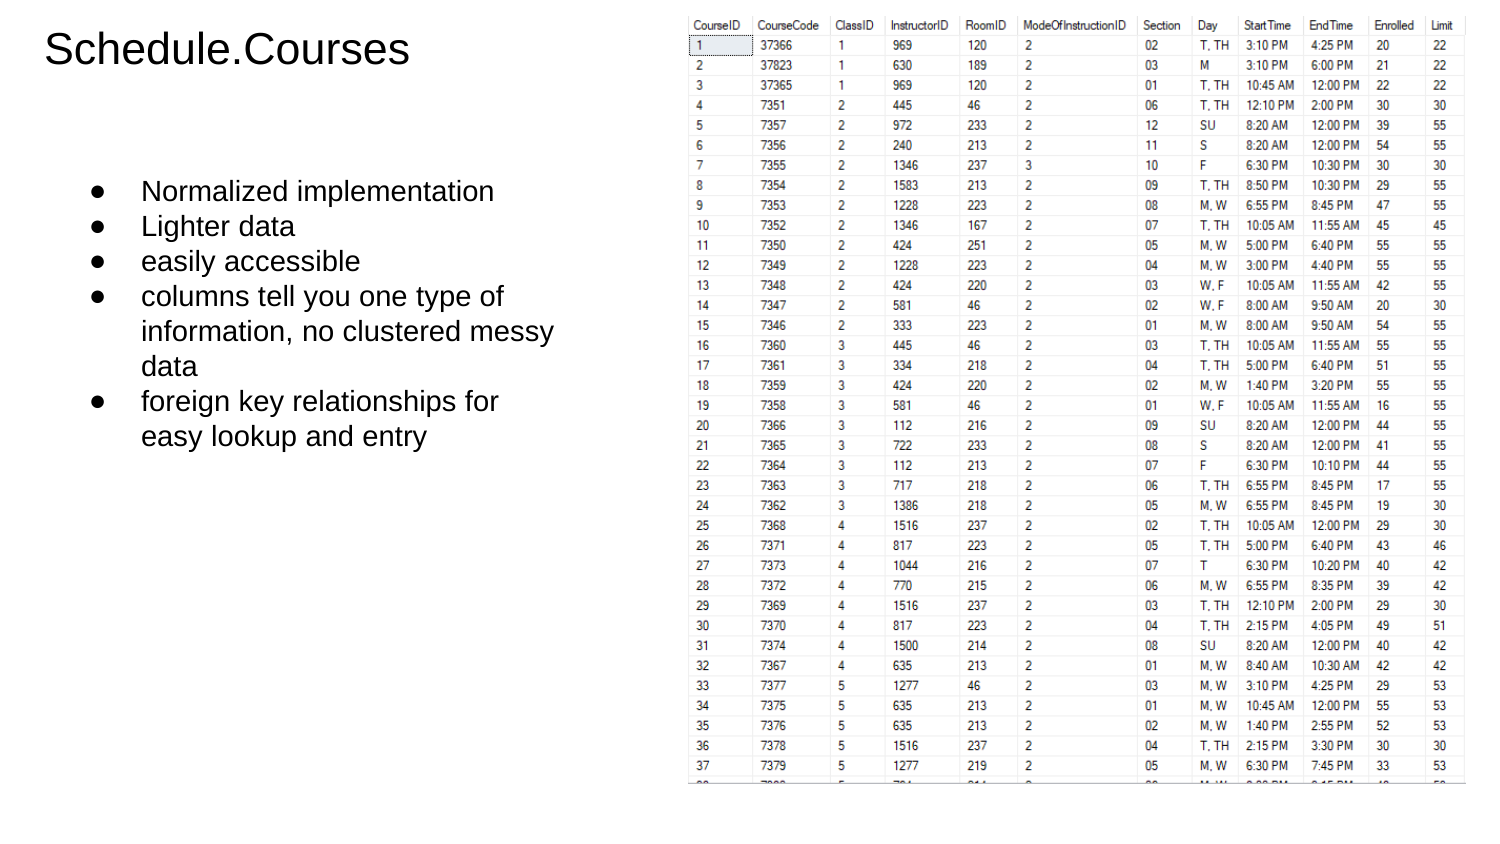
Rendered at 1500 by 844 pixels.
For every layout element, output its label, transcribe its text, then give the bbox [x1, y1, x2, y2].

text_box Normalized implementation Lighter data easily accessible columns tell you one type of information, no clustered messy data foreign key relationships for easy lookup and entry [51, 157, 580, 468]
picture [687, 16, 1467, 786]
title Schedule.Courses [29, 9, 689, 90]
